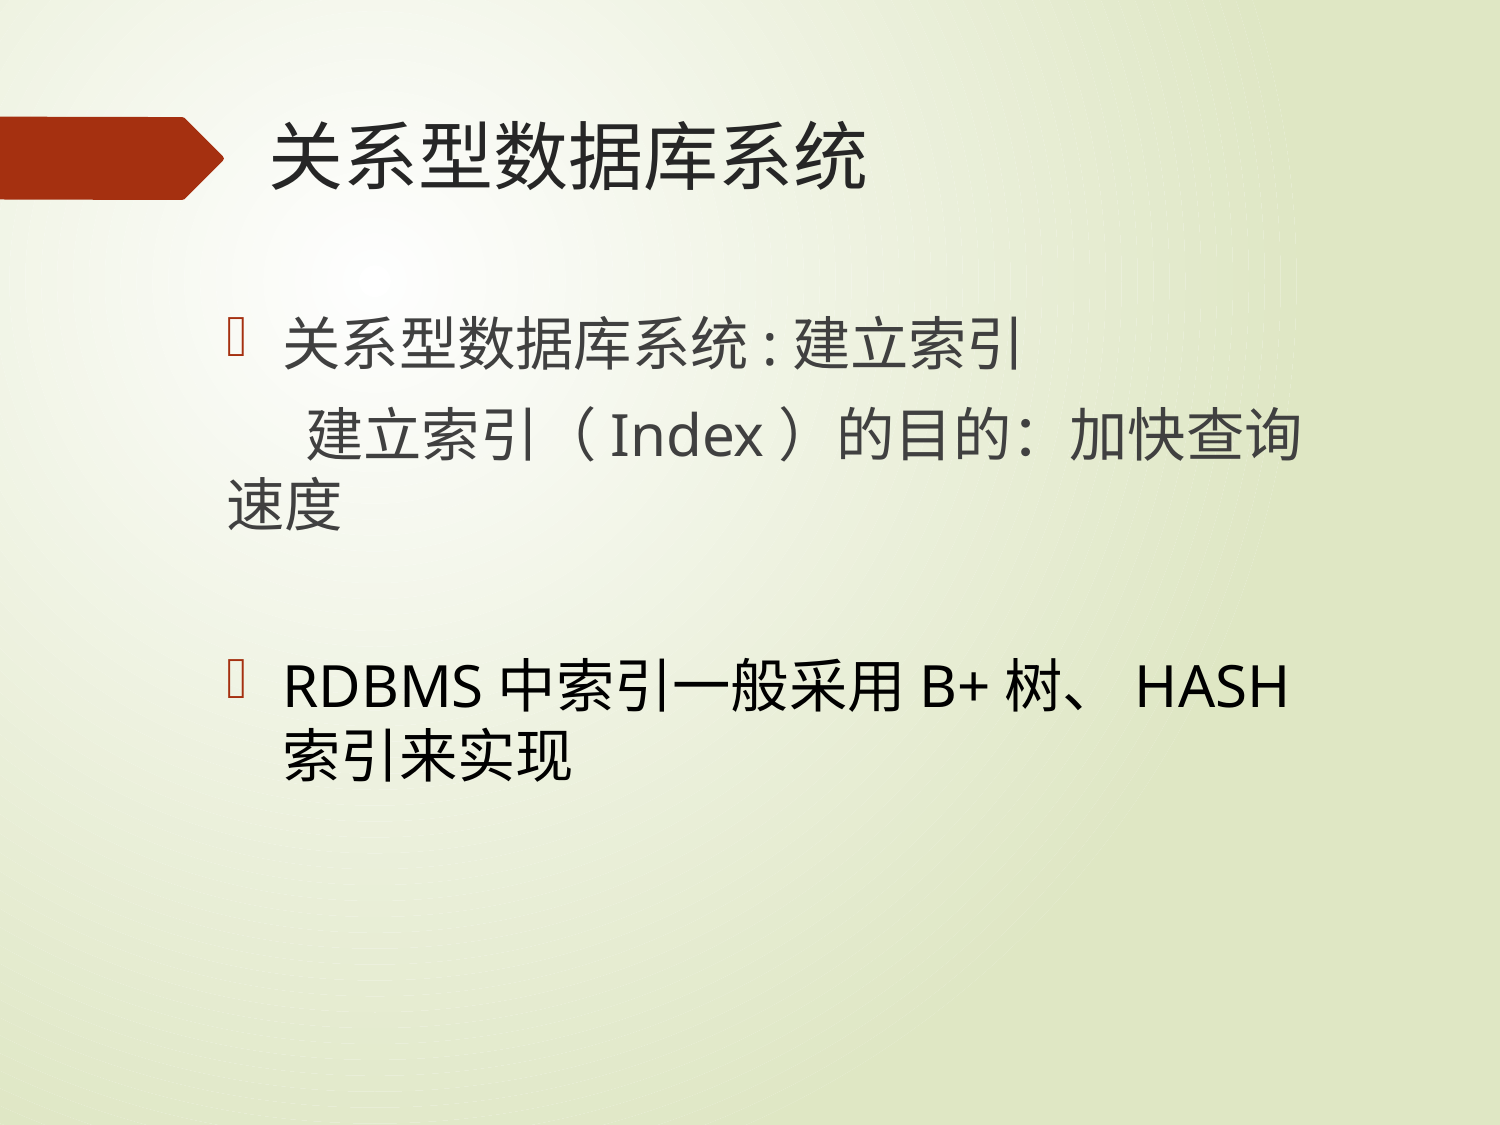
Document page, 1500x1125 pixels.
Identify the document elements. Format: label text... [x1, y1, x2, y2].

title 关系型数据库系统 [253, 101, 1335, 244]
list 关系型数据库系统:建立索引 建立索引（Index）的目的：加快查询速度 RDBMS中索引一般采用B+树、HASH索引来实现 [211, 300, 1362, 920]
